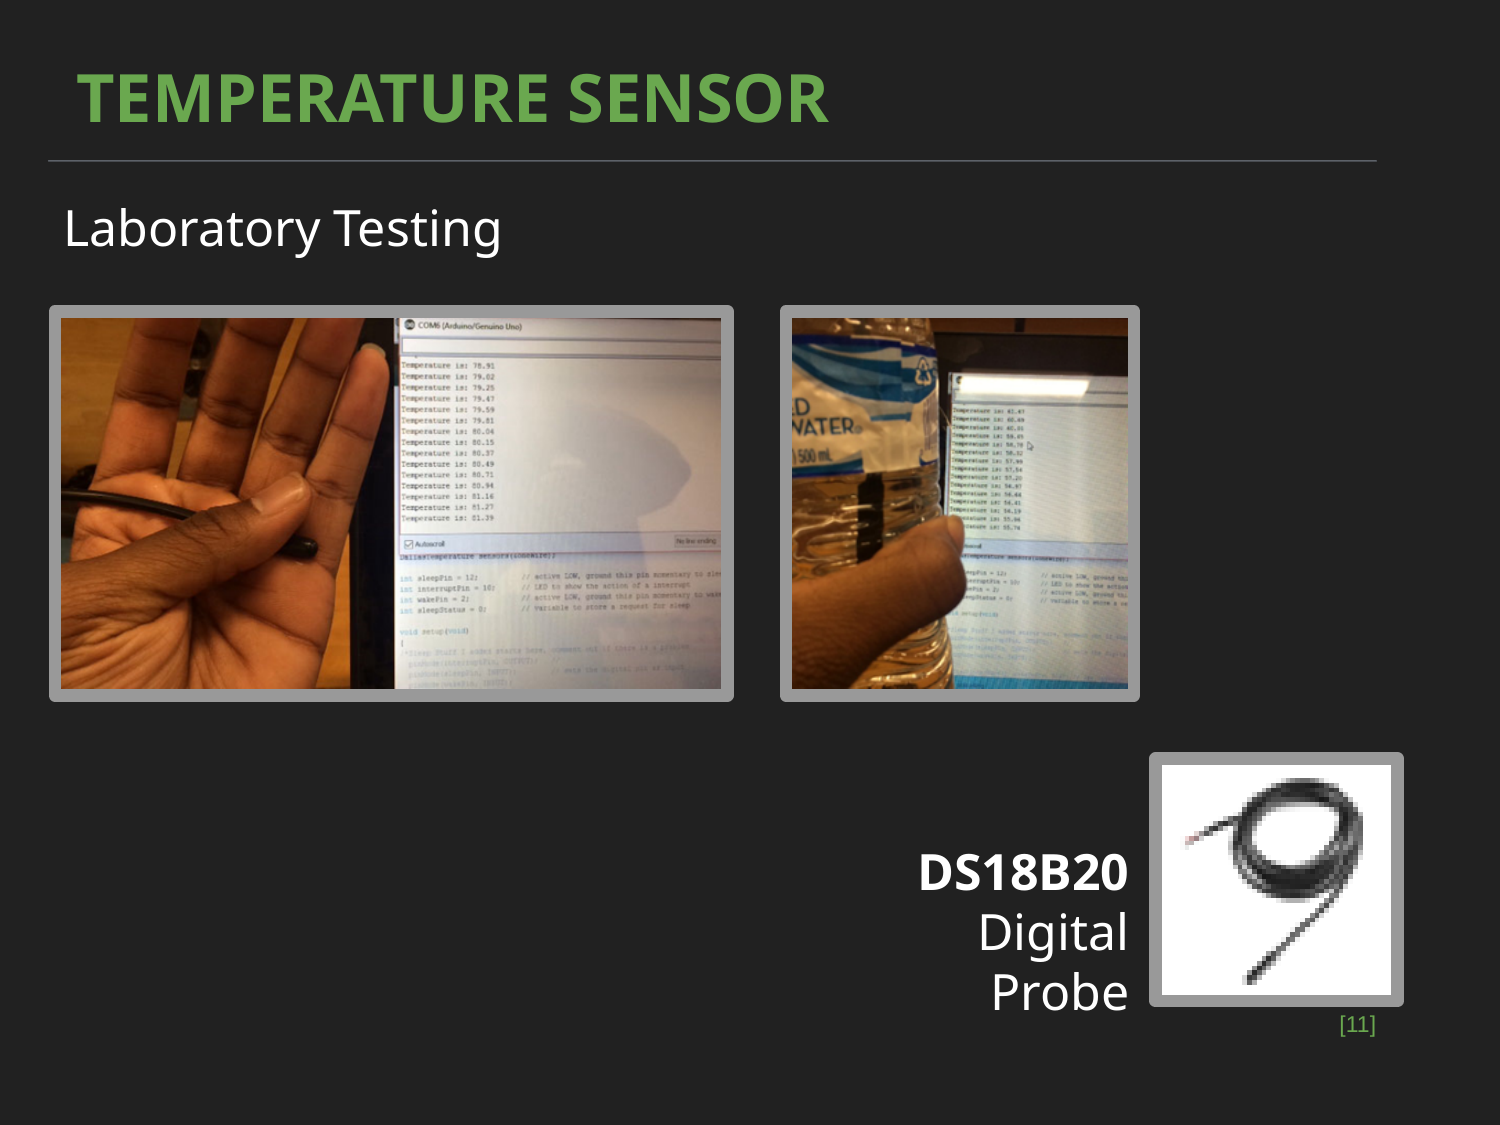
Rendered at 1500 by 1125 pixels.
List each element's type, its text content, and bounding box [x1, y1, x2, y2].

text_box Laboratory Testing [48, 181, 540, 297]
picture [1161, 764, 1392, 995]
title TEMPERATURE SENSOR [61, 48, 1115, 141]
picture [791, 317, 1128, 690]
picture [60, 317, 722, 690]
text_box [11] [1320, 1001, 1392, 1058]
text_box DS18B20 Digital Probe [890, 824, 1145, 1033]
